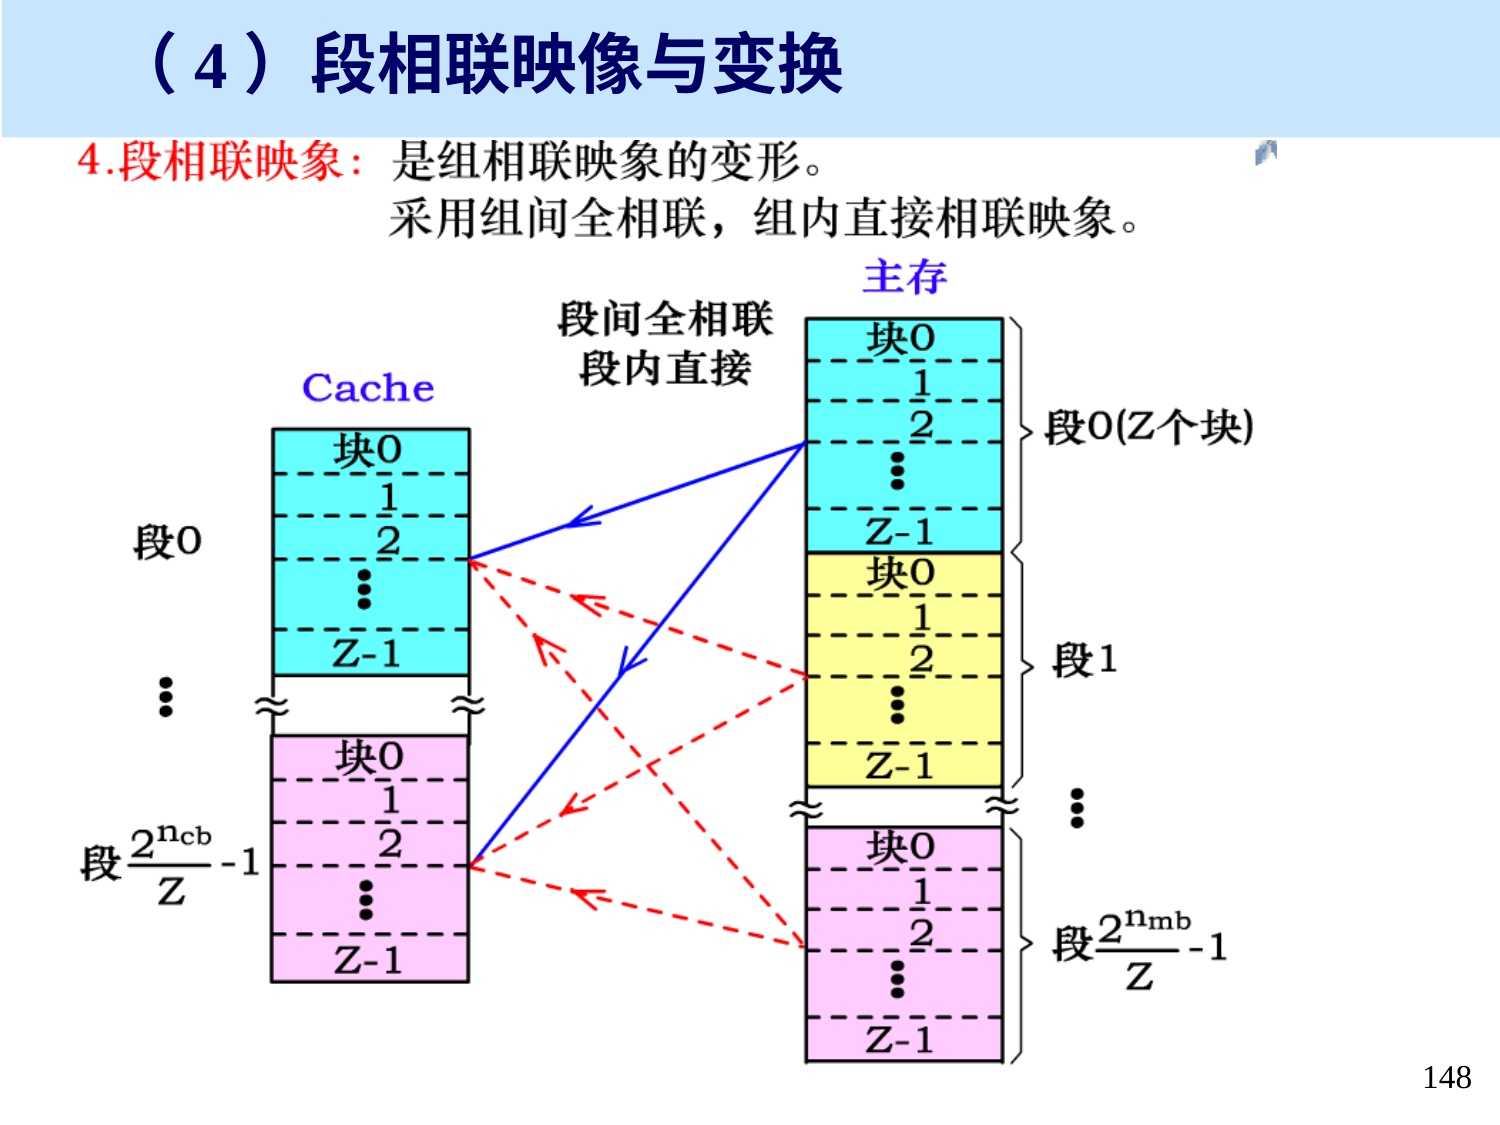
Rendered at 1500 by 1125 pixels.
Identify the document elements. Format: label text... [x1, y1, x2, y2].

title （4）段相联映像与变换 [96, 11, 1385, 112]
picture [56, 140, 1277, 1068]
